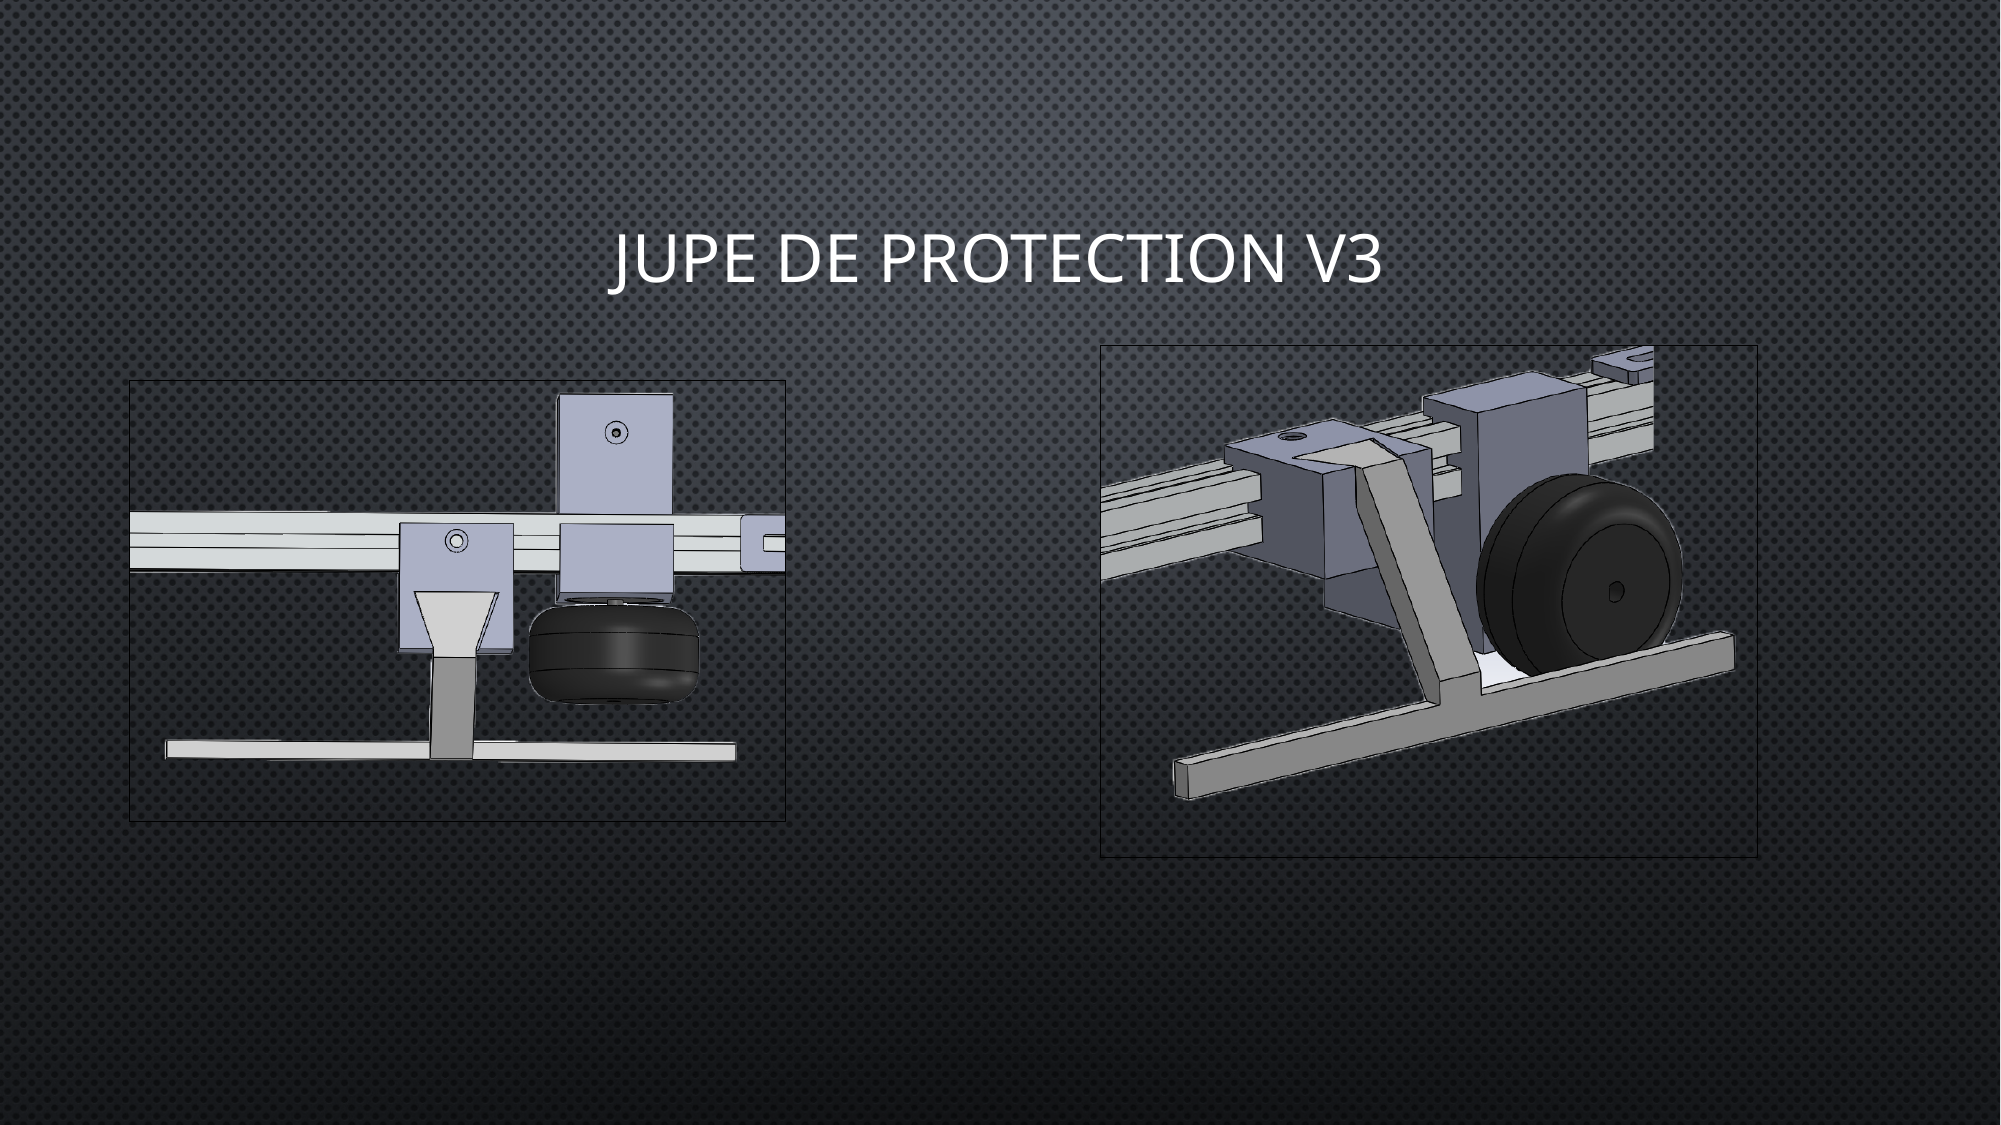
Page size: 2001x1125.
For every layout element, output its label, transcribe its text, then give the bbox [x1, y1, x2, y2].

picture [128, 380, 786, 822]
picture [1100, 345, 1758, 858]
title Jupe de protection V3 [187, 99, 1813, 413]
